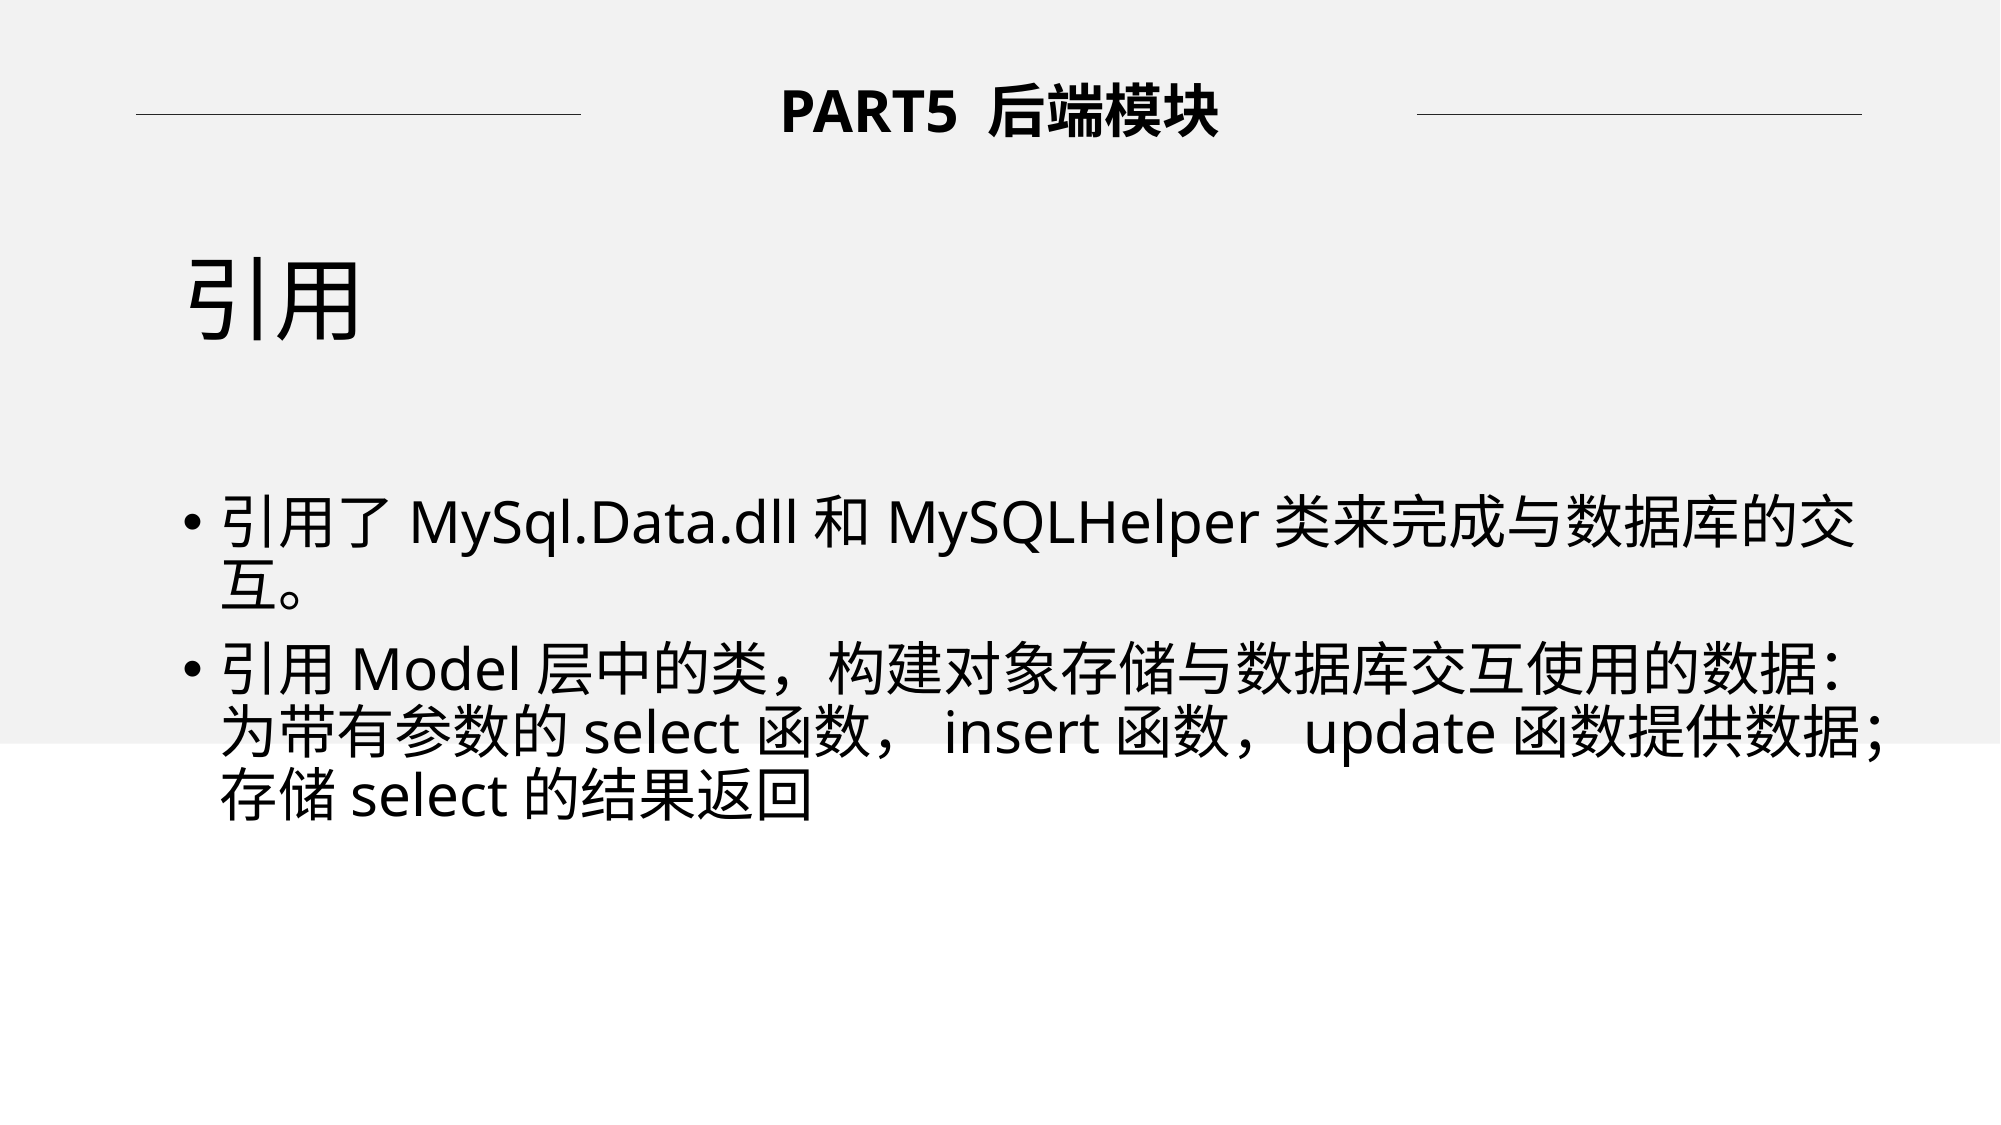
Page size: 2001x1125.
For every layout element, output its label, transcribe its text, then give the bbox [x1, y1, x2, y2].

text_box 引用了MySql.Data.dll和MySQLHelper类来完成与数据库的交互。 引用Model层中的类，构建对象存储与数据库交互使用的数据：为带有参数的select函数，insert函数，update函数提供数据；存储select的结果返回 [167, 486, 1893, 1125]
list PART5 后端模块 [629, 43, 1371, 185]
text_box 引用 [167, 246, 1893, 464]
